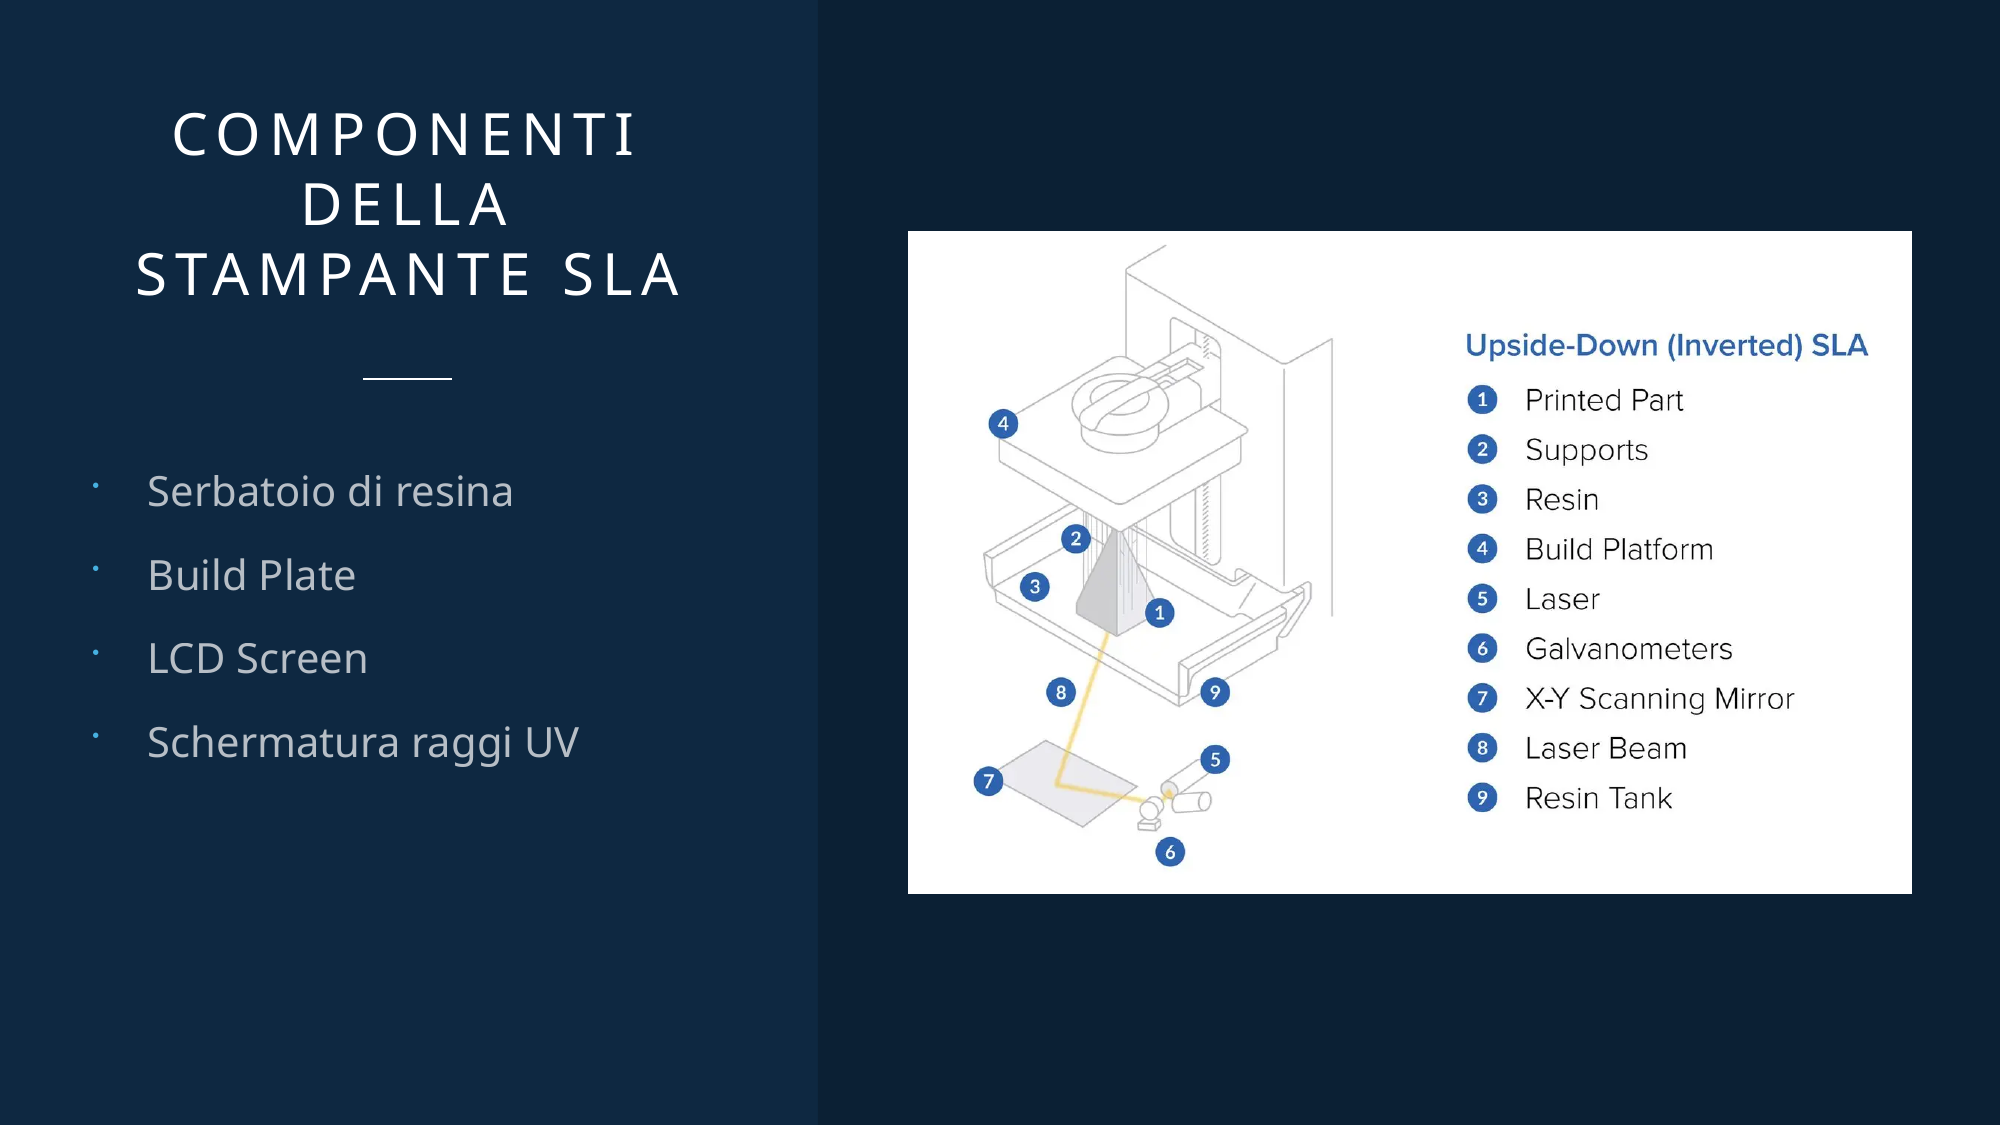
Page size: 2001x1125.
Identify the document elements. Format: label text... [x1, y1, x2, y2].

text_box [0, 0, 817, 1125]
text_box [817, 0, 2000, 1125]
picture [908, 231, 1912, 894]
list Serbatoio di resina Build Plate LCD Screen Schermatura raggi UV [88, 452, 727, 947]
title Componenti della Stampante SLA [88, 88, 727, 307]
